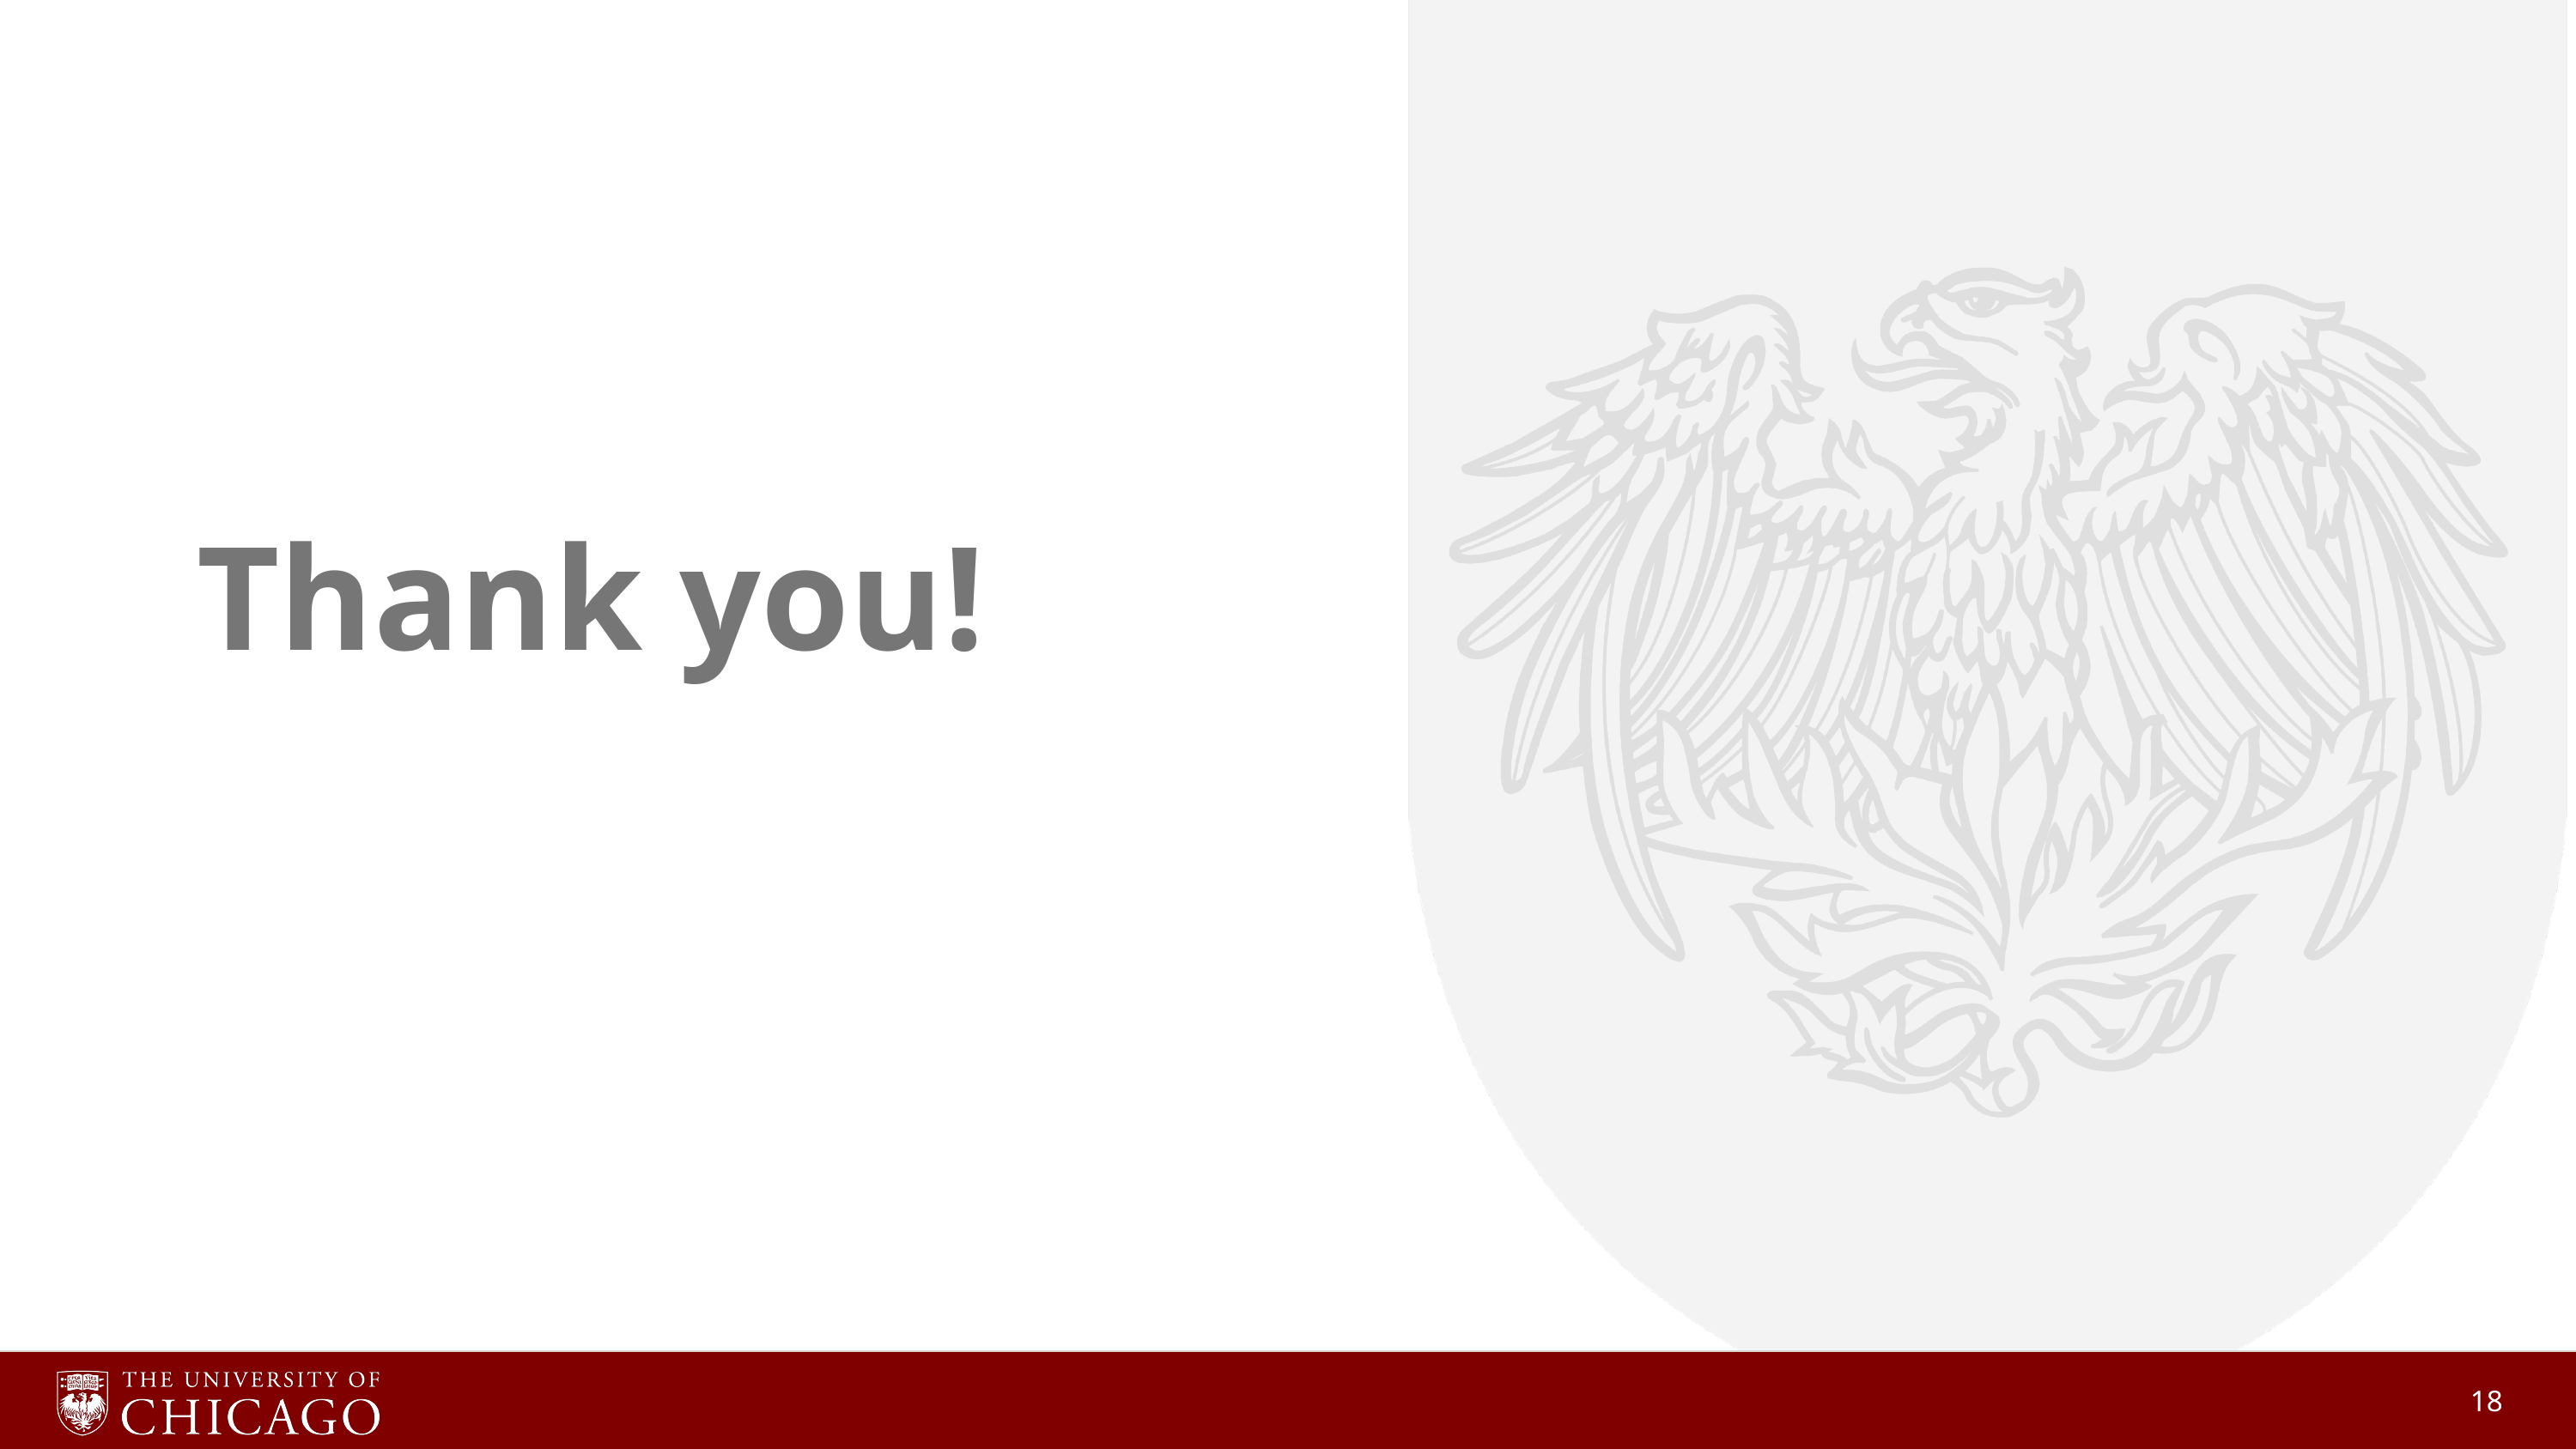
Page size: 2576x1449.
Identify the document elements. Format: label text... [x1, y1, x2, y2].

picture [21, 1334, 416, 1449]
list Thank you! [197, 513, 1288, 935]
slide_number ‹#› [2398, 1363, 2529, 1441]
